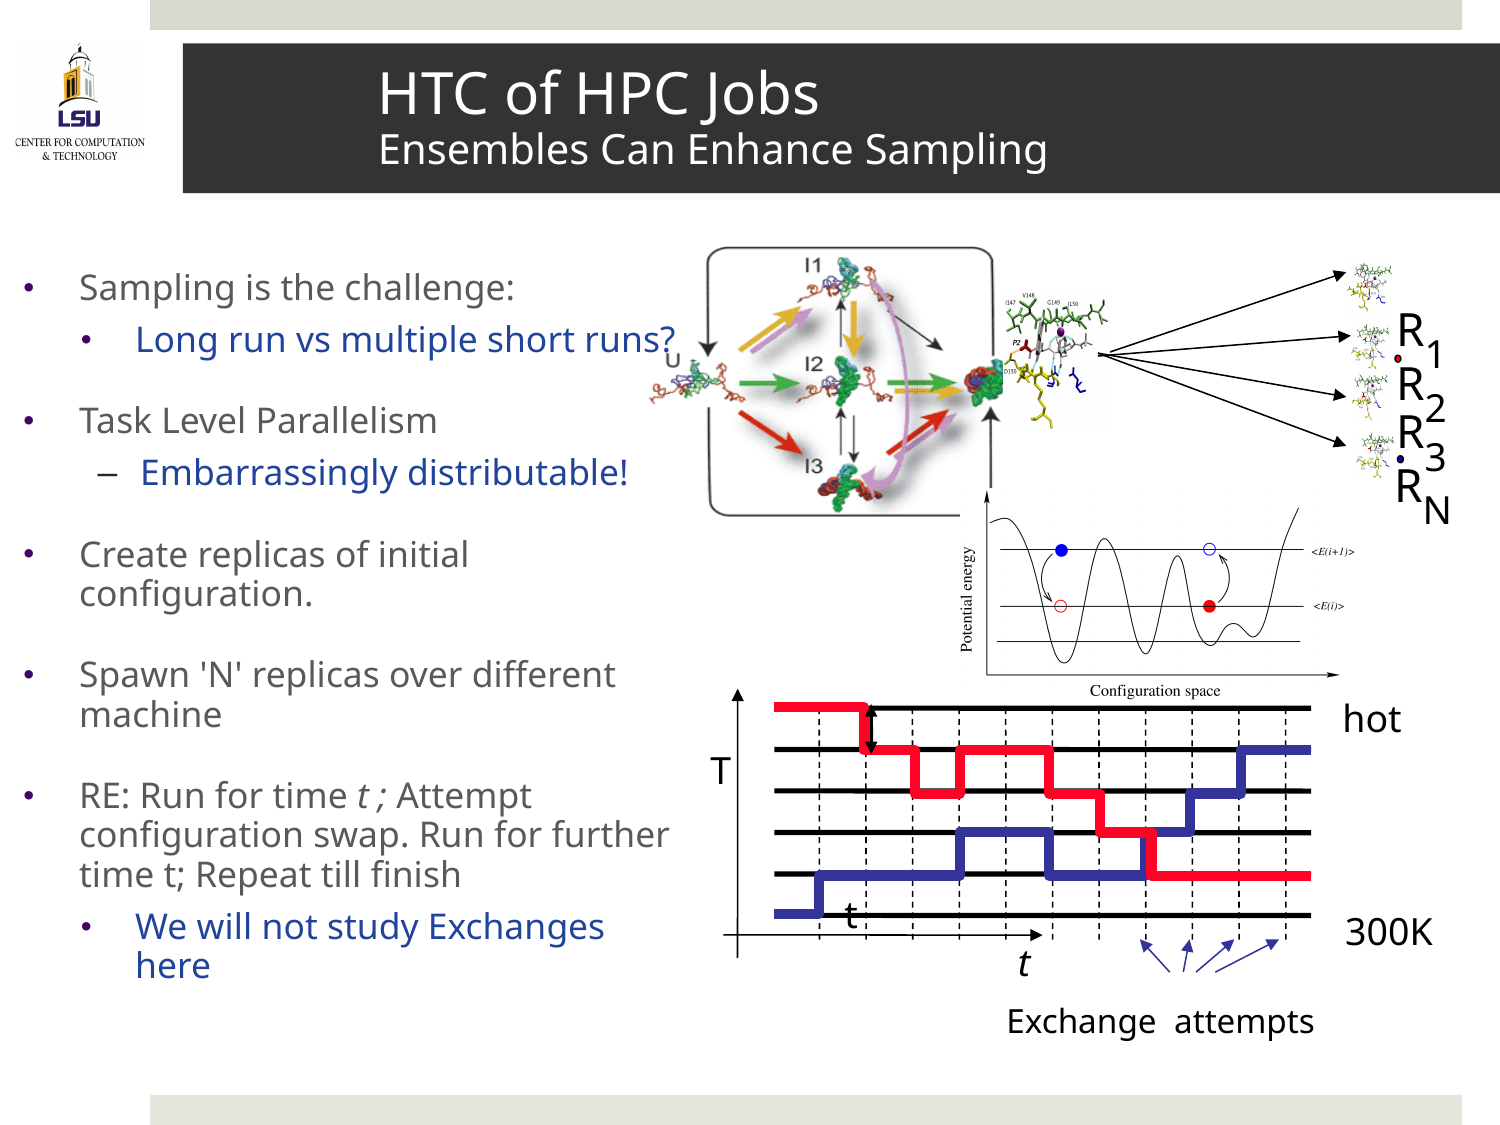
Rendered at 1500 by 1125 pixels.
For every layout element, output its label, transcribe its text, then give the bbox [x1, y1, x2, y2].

picture [637, 246, 1035, 687]
title HTC of HPC Jobs Ensembles Can Enhance Sampling [182, 43, 1500, 194]
list Sampling is the challenge: Long run vs multiple short runs? Task Level Parallelism Embarrassingly distributable! Create replicas of initial configuration. Spawn 'N' replicas over different machine RE: Run for time t ; Attempt configuration swap. Run for further time t; Repeat till finish We will not study Exchanges here [7, 261, 699, 994]
text_box [271, 435, 328, 491]
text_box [690, 687, 1463, 1125]
picture [15, 43, 145, 160]
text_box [1003, 260, 1469, 687]
